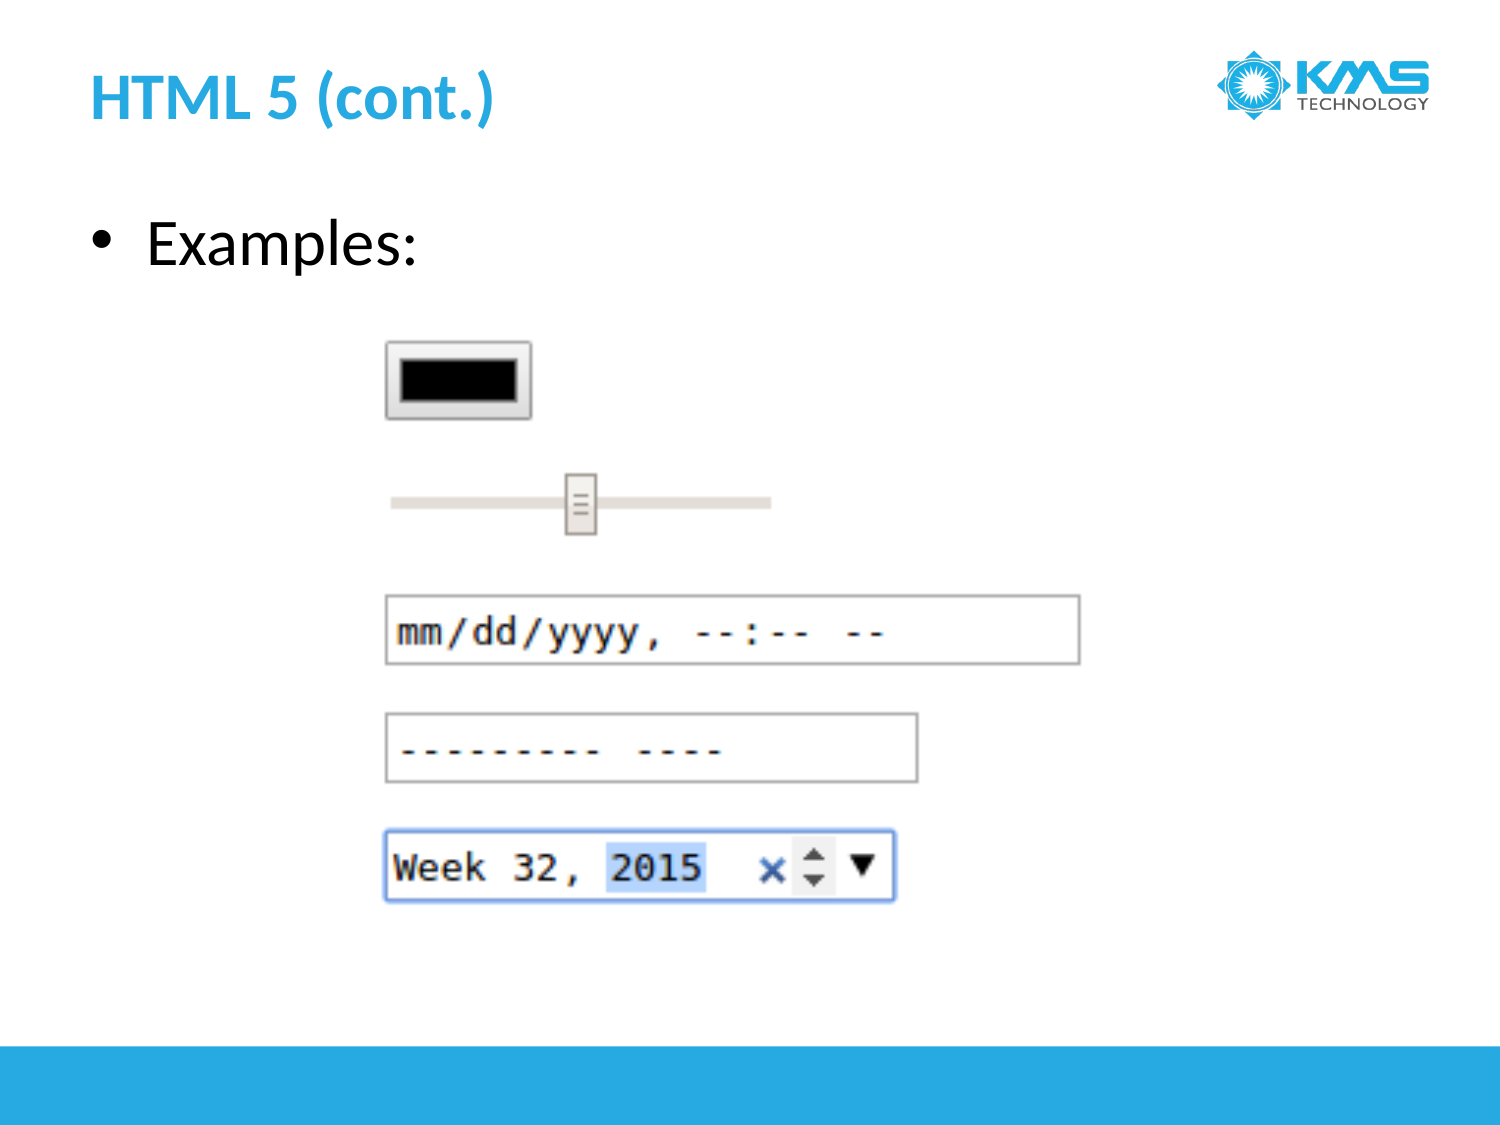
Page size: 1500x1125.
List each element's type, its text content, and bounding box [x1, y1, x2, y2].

picture [380, 321, 1120, 917]
picture [1208, 45, 1436, 126]
title HTML 5 (cont.) [75, 45, 1102, 150]
list Examples: [75, 191, 1425, 1047]
